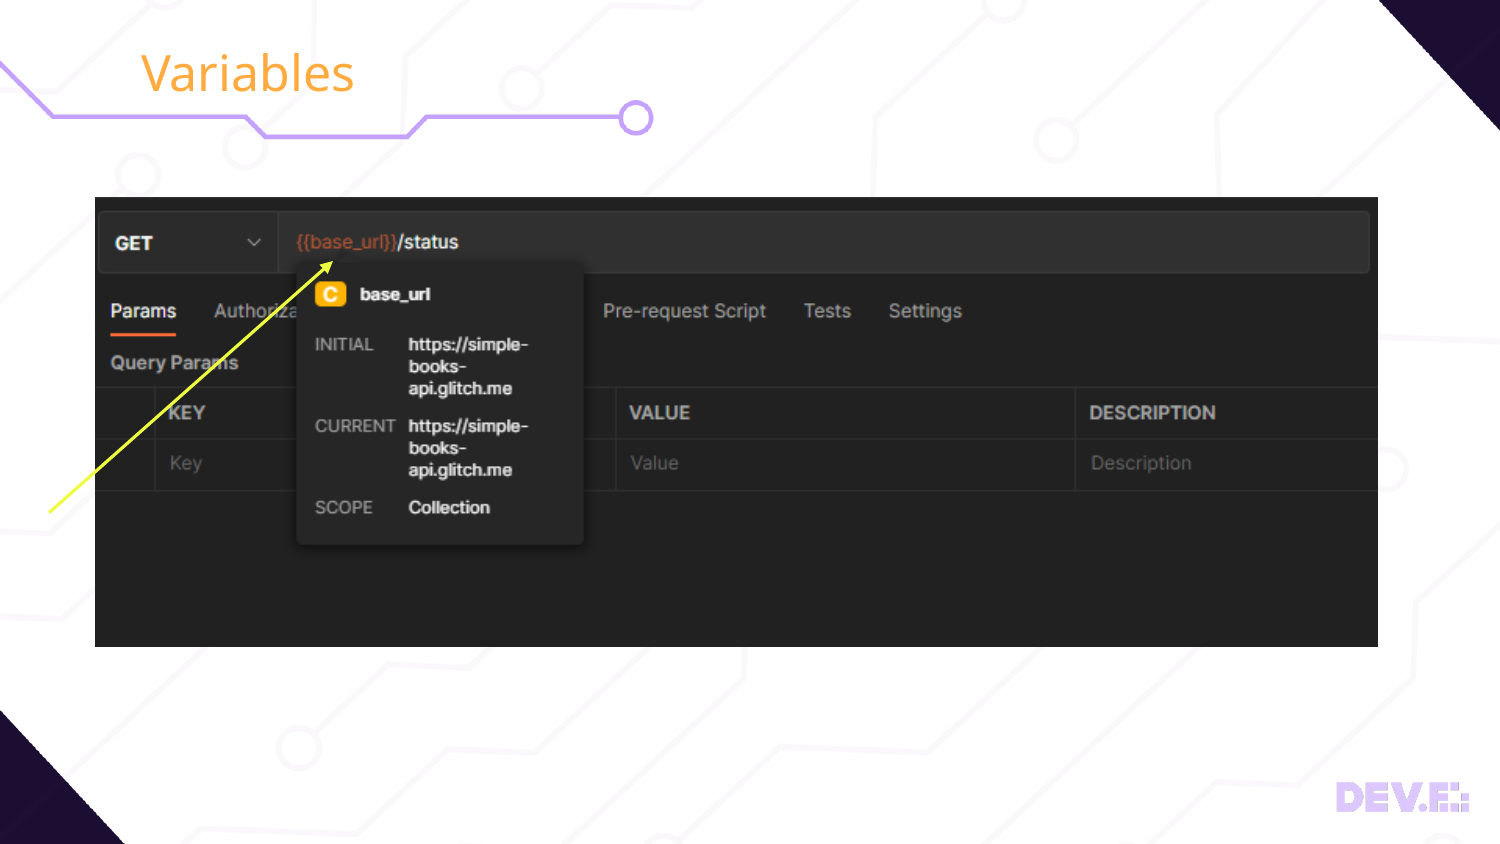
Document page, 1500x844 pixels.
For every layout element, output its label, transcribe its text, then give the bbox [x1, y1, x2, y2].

picture [0, 0, 1500, 844]
title Variables [51, 17, 1449, 112]
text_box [48, 260, 334, 513]
